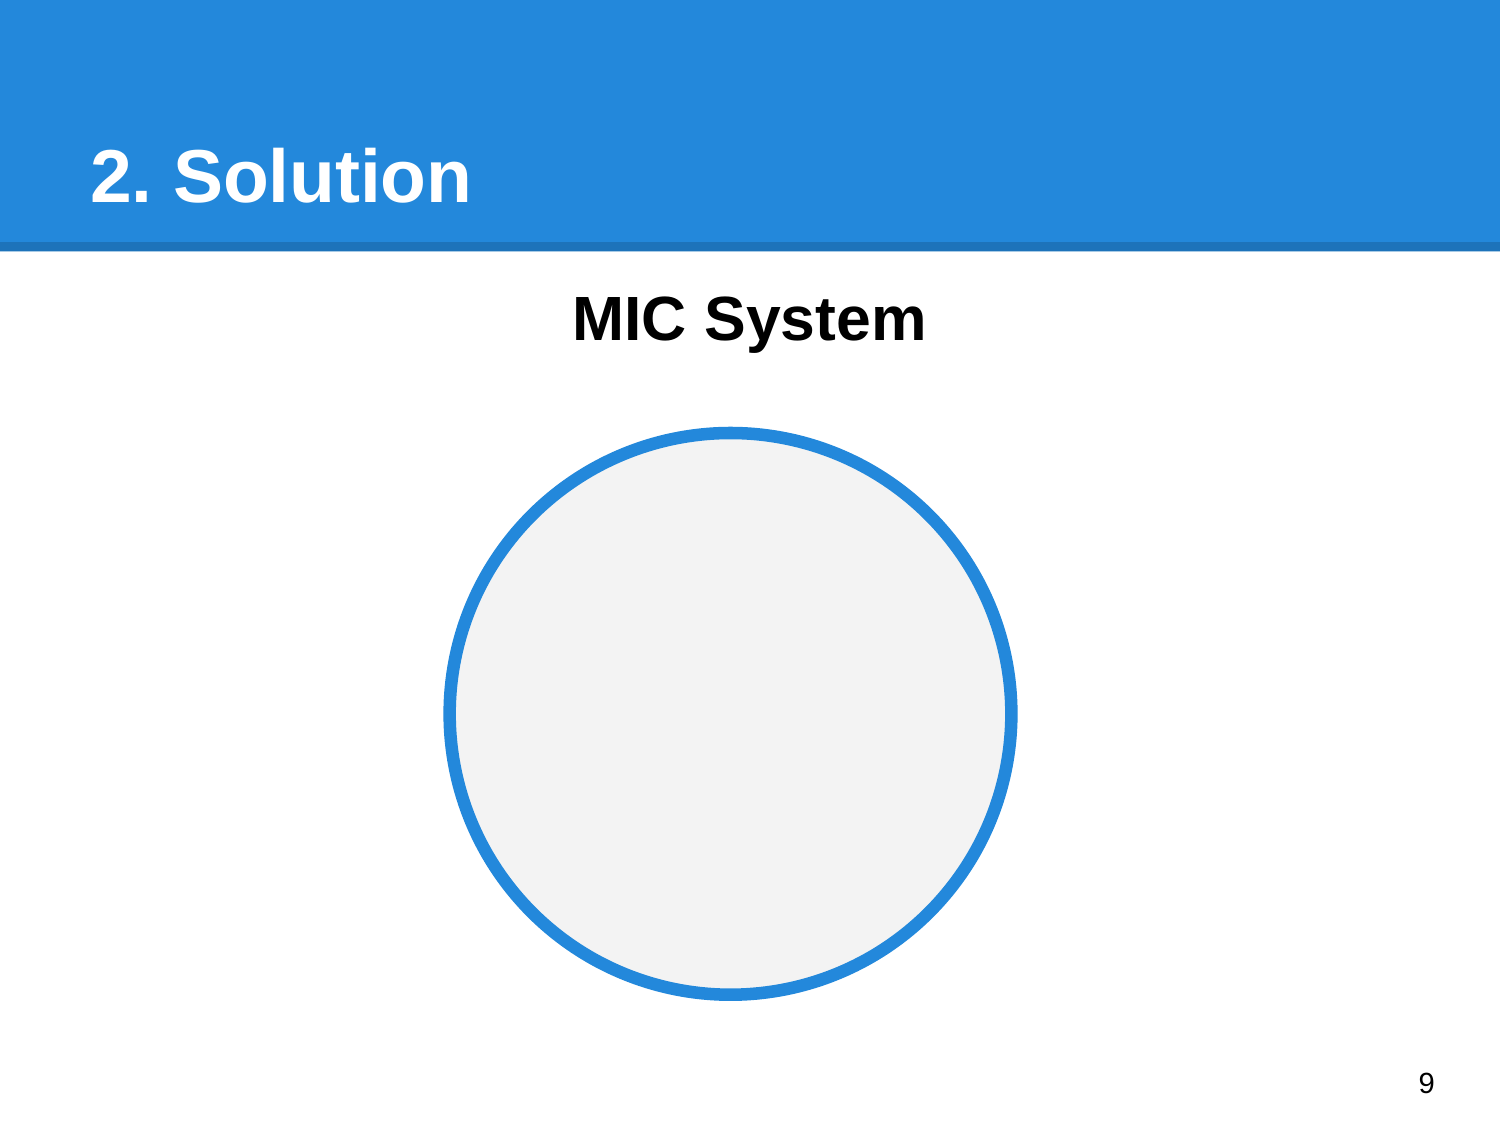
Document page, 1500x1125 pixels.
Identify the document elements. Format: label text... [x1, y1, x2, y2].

text_box [449, 432, 1012, 995]
slide_number ‹#› [1403, 1038, 1494, 1125]
text_box MIC System [520, 262, 980, 369]
title 2. Solution [75, 45, 1425, 233]
